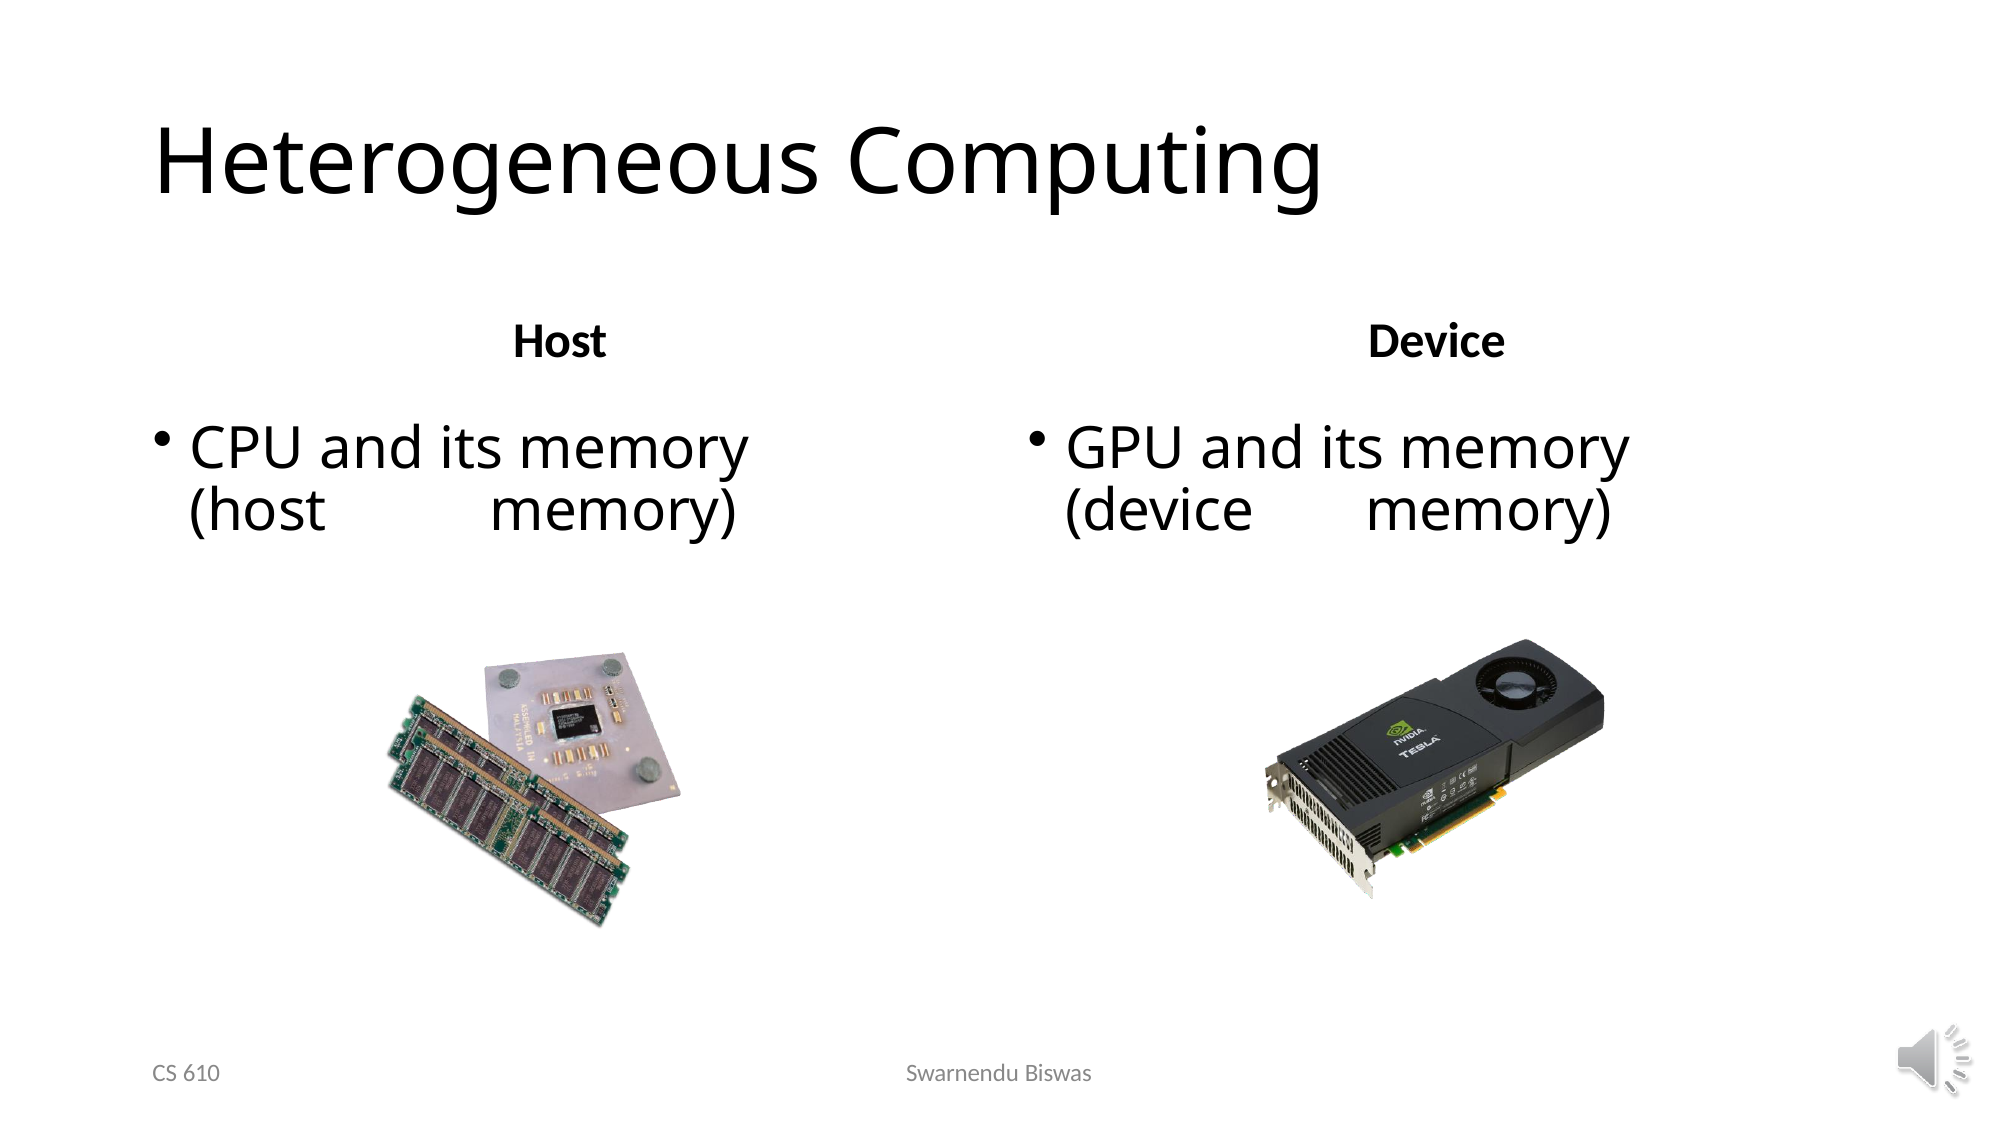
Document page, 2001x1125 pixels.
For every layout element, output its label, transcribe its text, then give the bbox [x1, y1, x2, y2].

text_box GPU and its memory (device memory) [1025, 407, 1813, 542]
picture [1894, 1021, 1976, 1101]
text_box Device [1366, 305, 1509, 368]
text_box Host [511, 305, 611, 368]
title Heterogeneous Computing [150, 23, 1821, 291]
text_box CPU and its memory (host memory) [150, 407, 877, 542]
footer CS 610 [150, 1060, 224, 1125]
slide_number Swarnendu Biswas [903, 1060, 1096, 1125]
picture [1263, 638, 1606, 899]
picture [384, 651, 681, 930]
